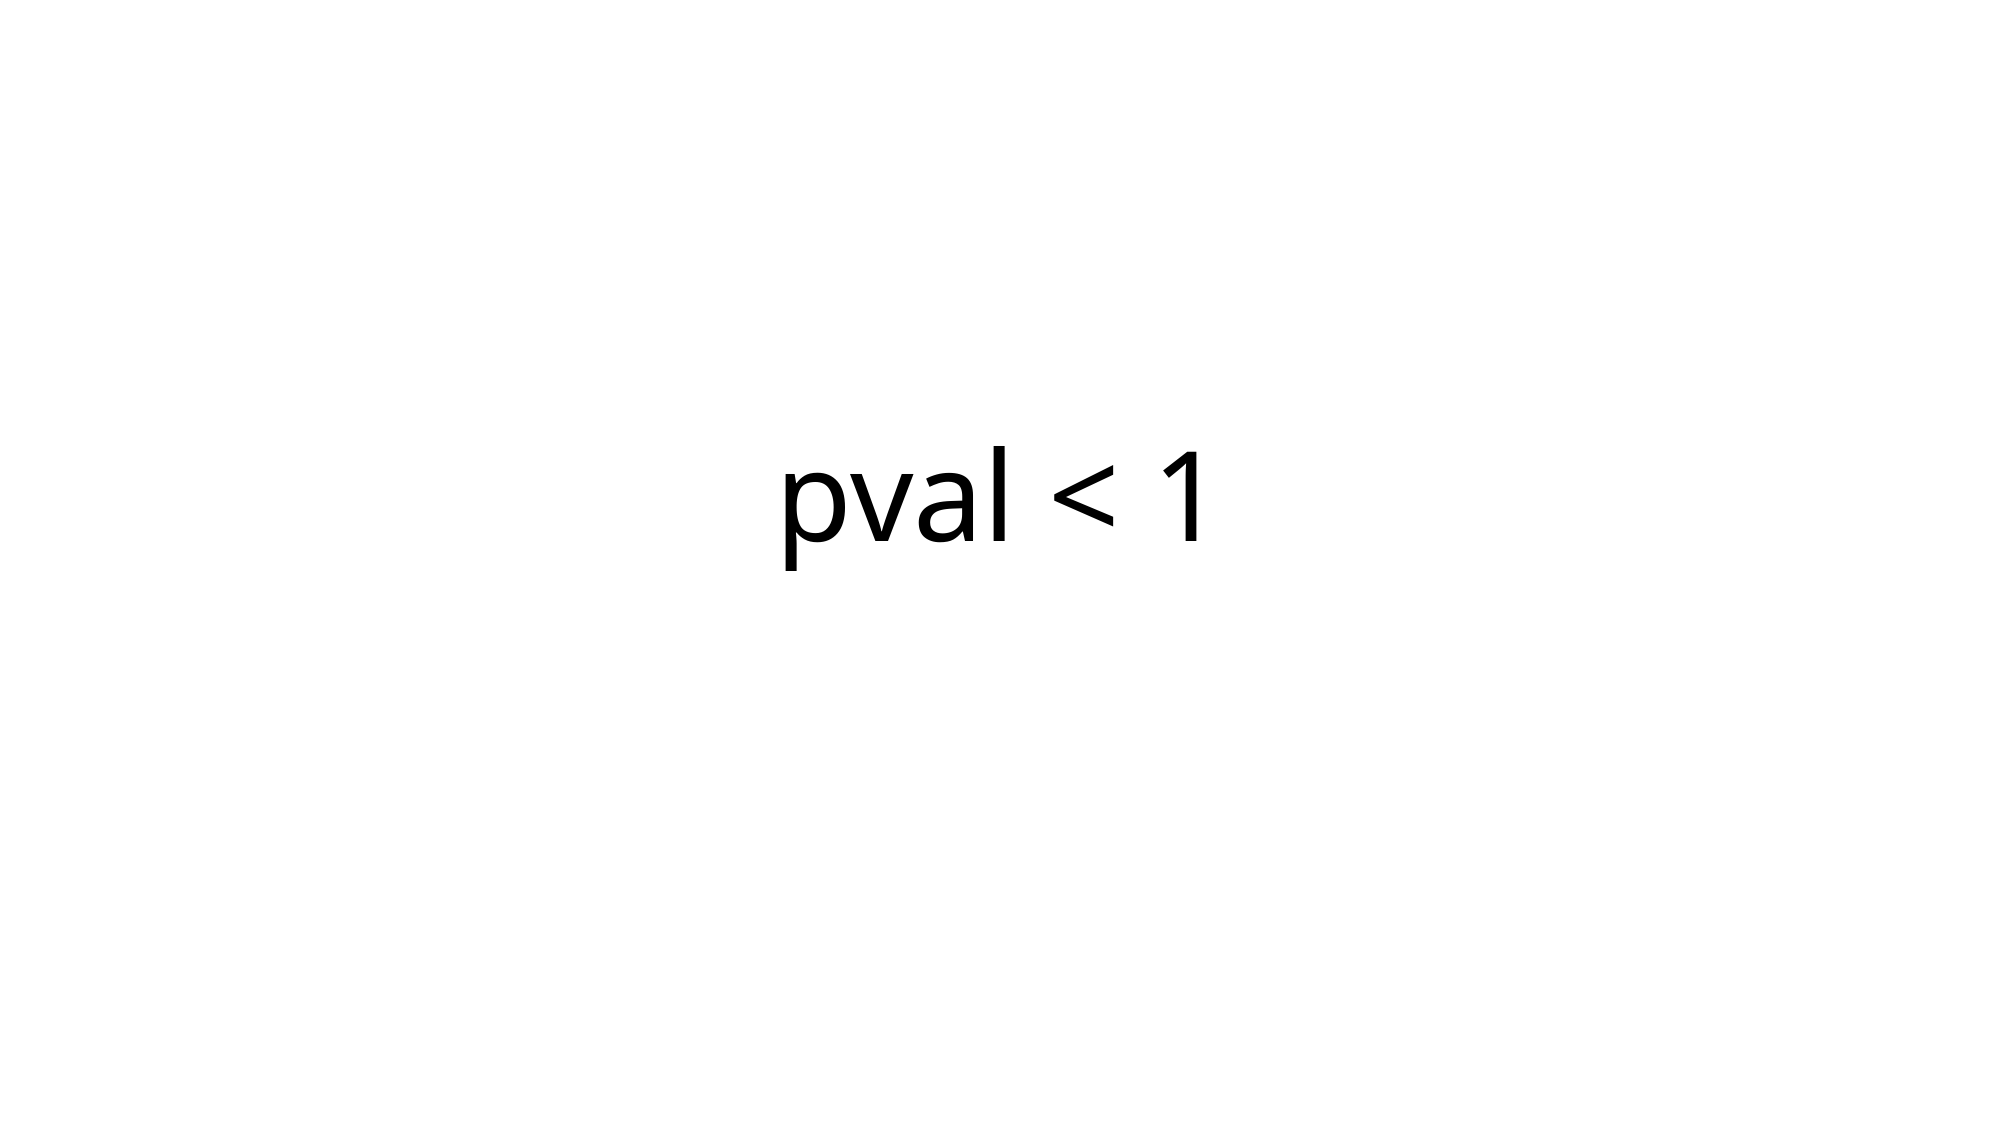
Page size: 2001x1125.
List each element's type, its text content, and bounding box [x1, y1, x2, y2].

title pval < 1 [249, 184, 1750, 576]
